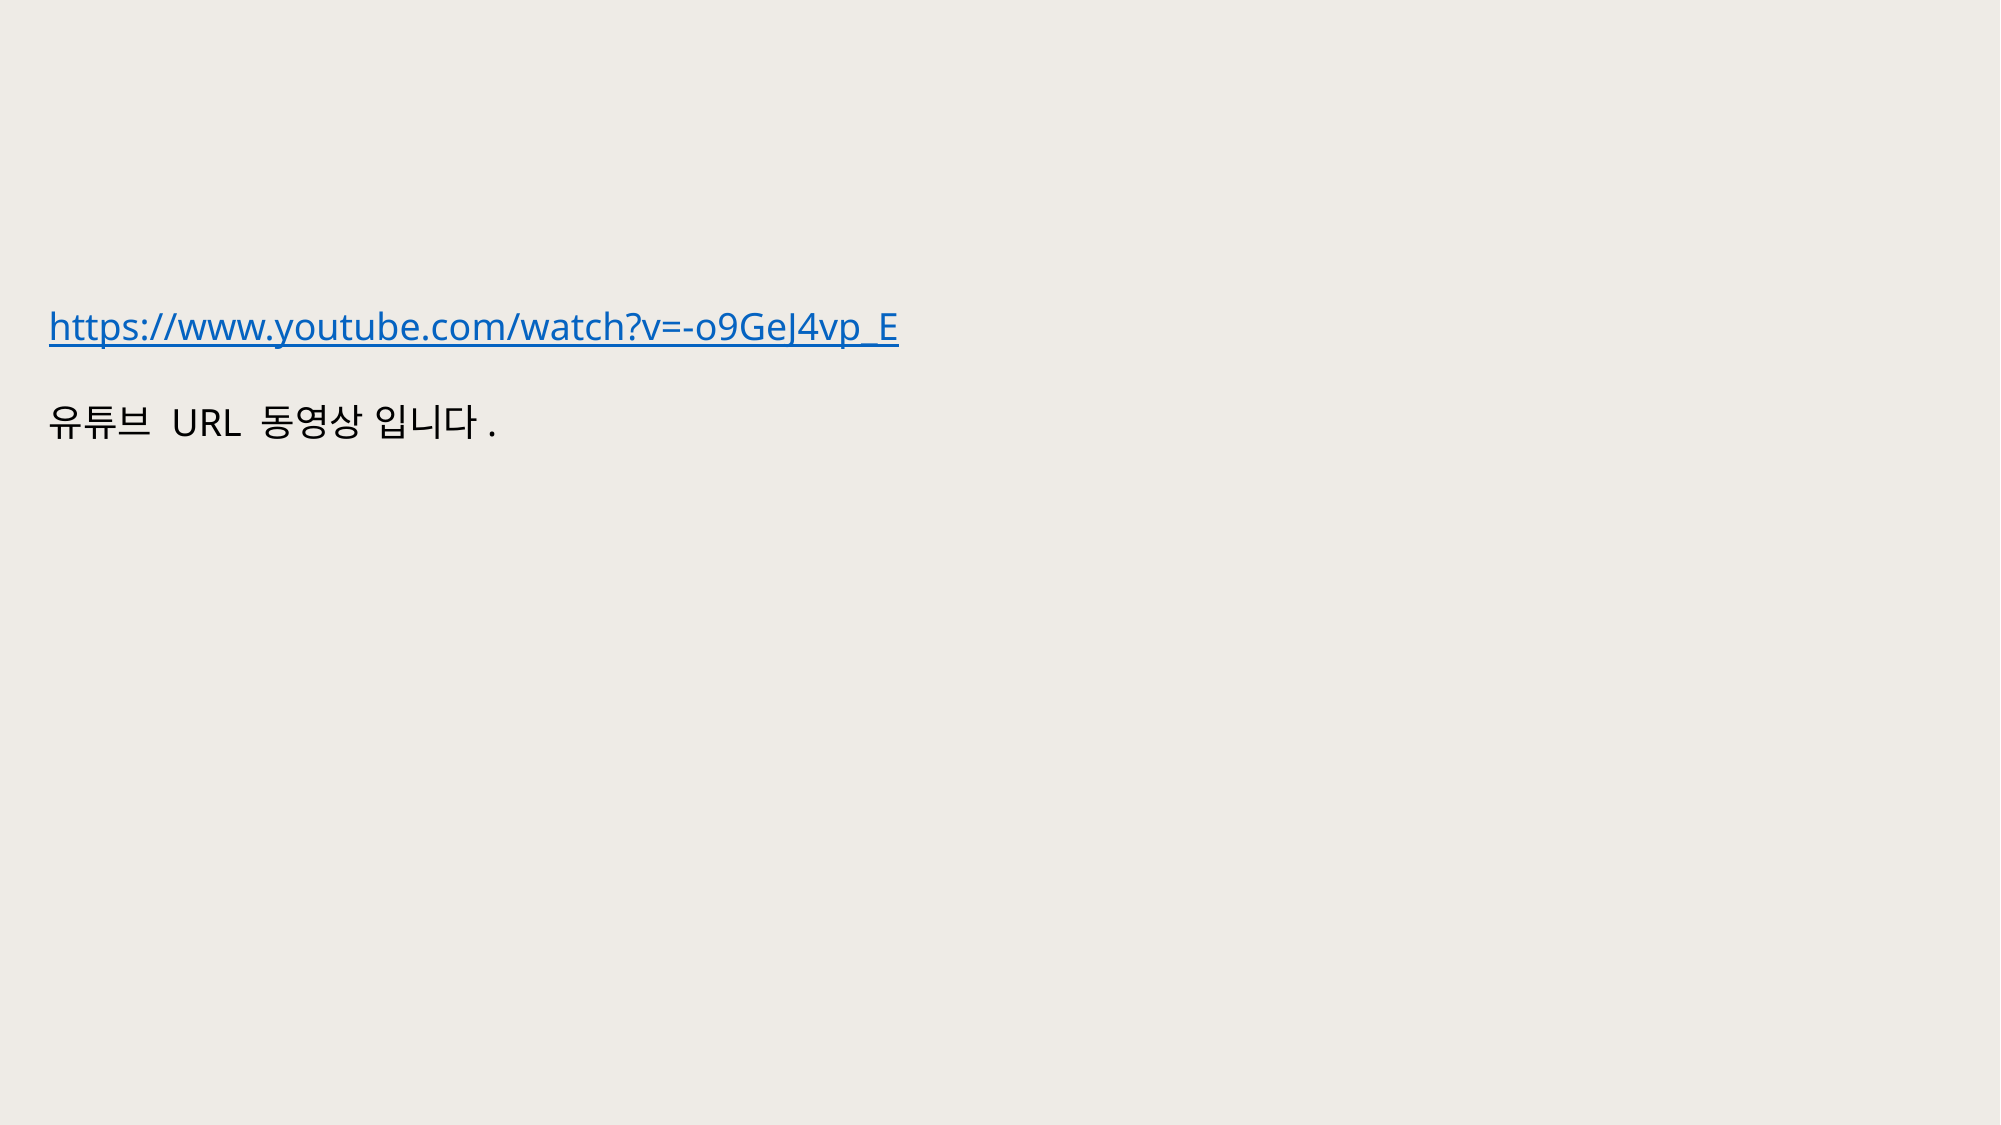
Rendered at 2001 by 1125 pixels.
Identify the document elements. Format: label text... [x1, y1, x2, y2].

text_box https://www.youtube.com/watch?v=-o9GeJ4vp_E 유튜브 URL 동영상 입니다. [33, 295, 1783, 452]
